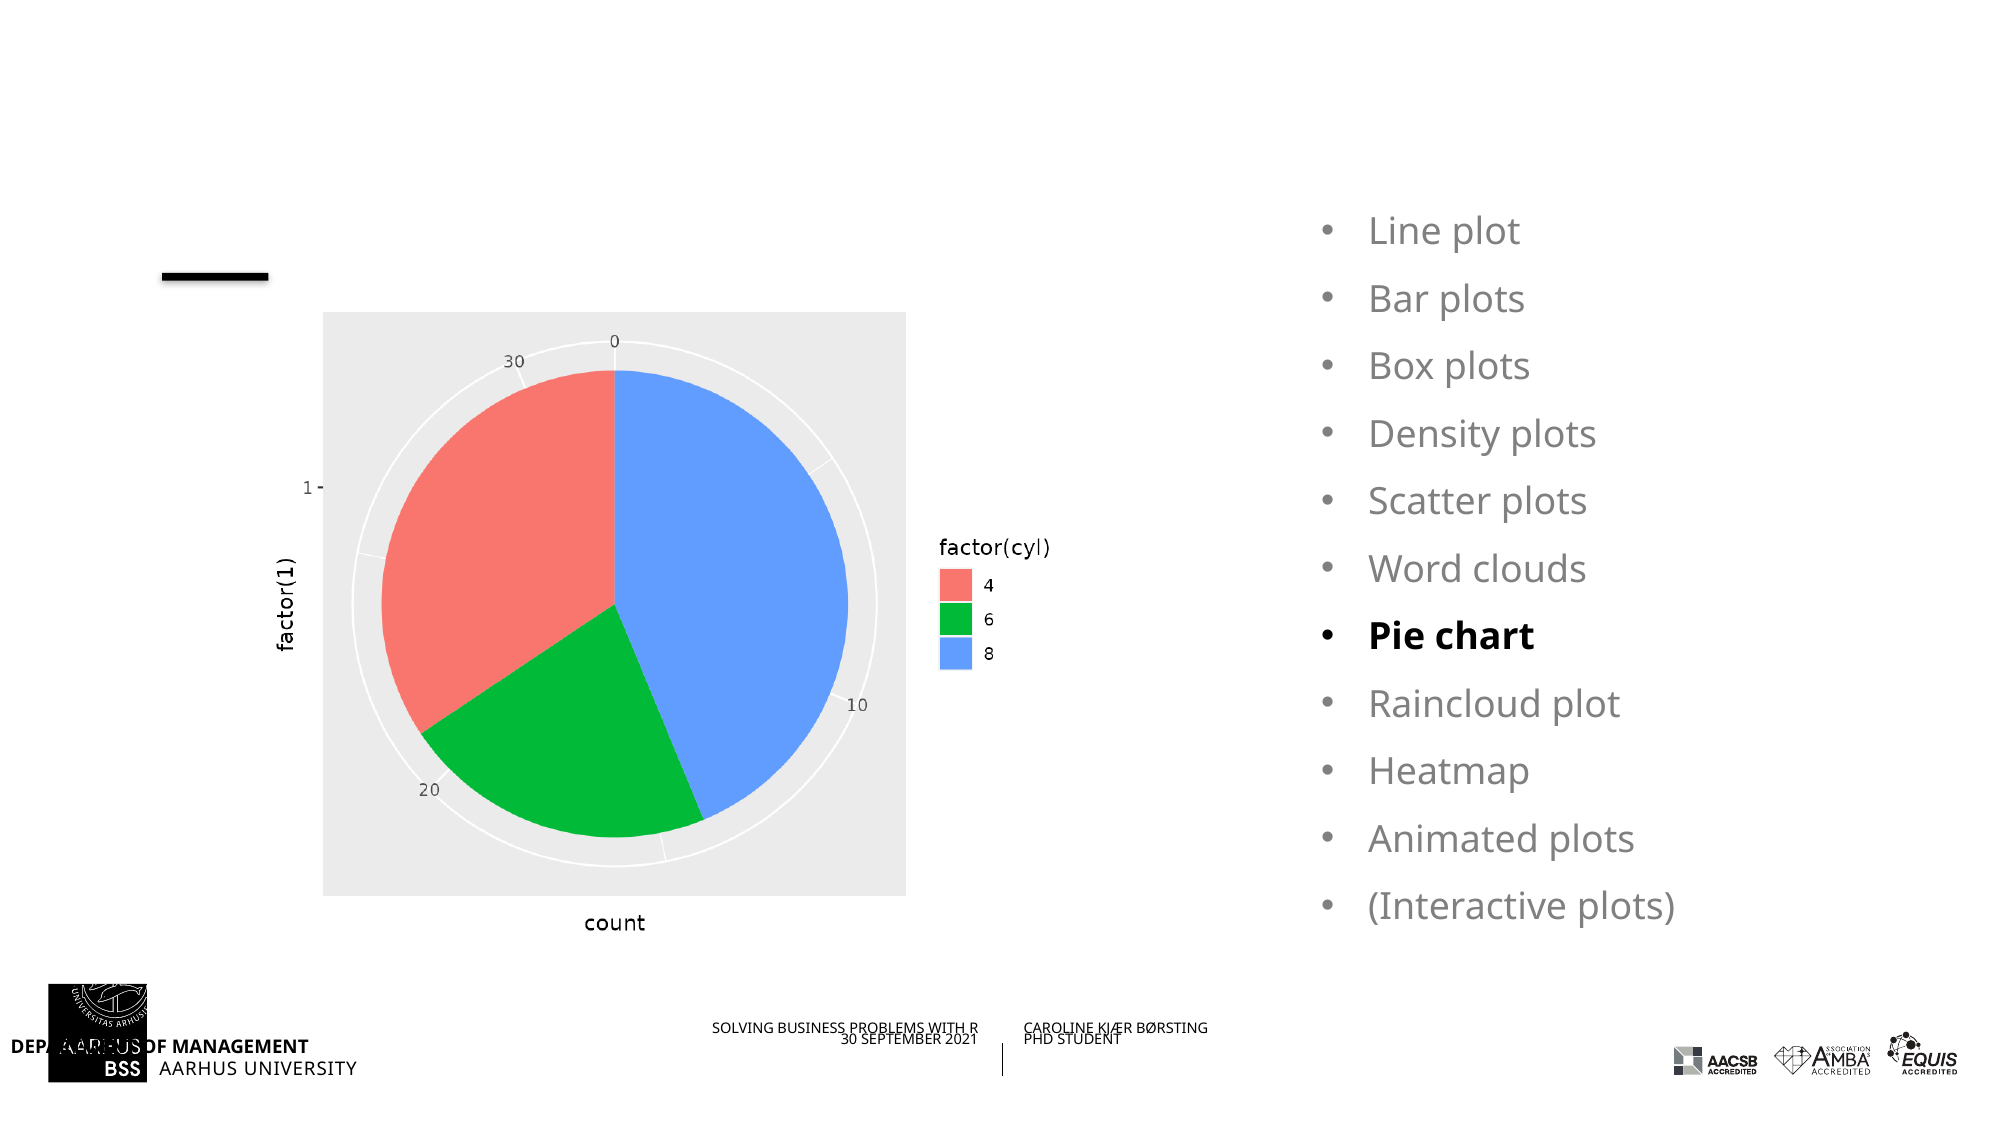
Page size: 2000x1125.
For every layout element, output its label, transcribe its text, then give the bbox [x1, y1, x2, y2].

text_box Line plot Bar plots Box plots Density plots Scatter plots Word clouds Pie chart Raincloud plot Heatmap Animated plots (Interactive plots) [1321, 184, 1676, 1062]
picture [149, 301, 1189, 945]
